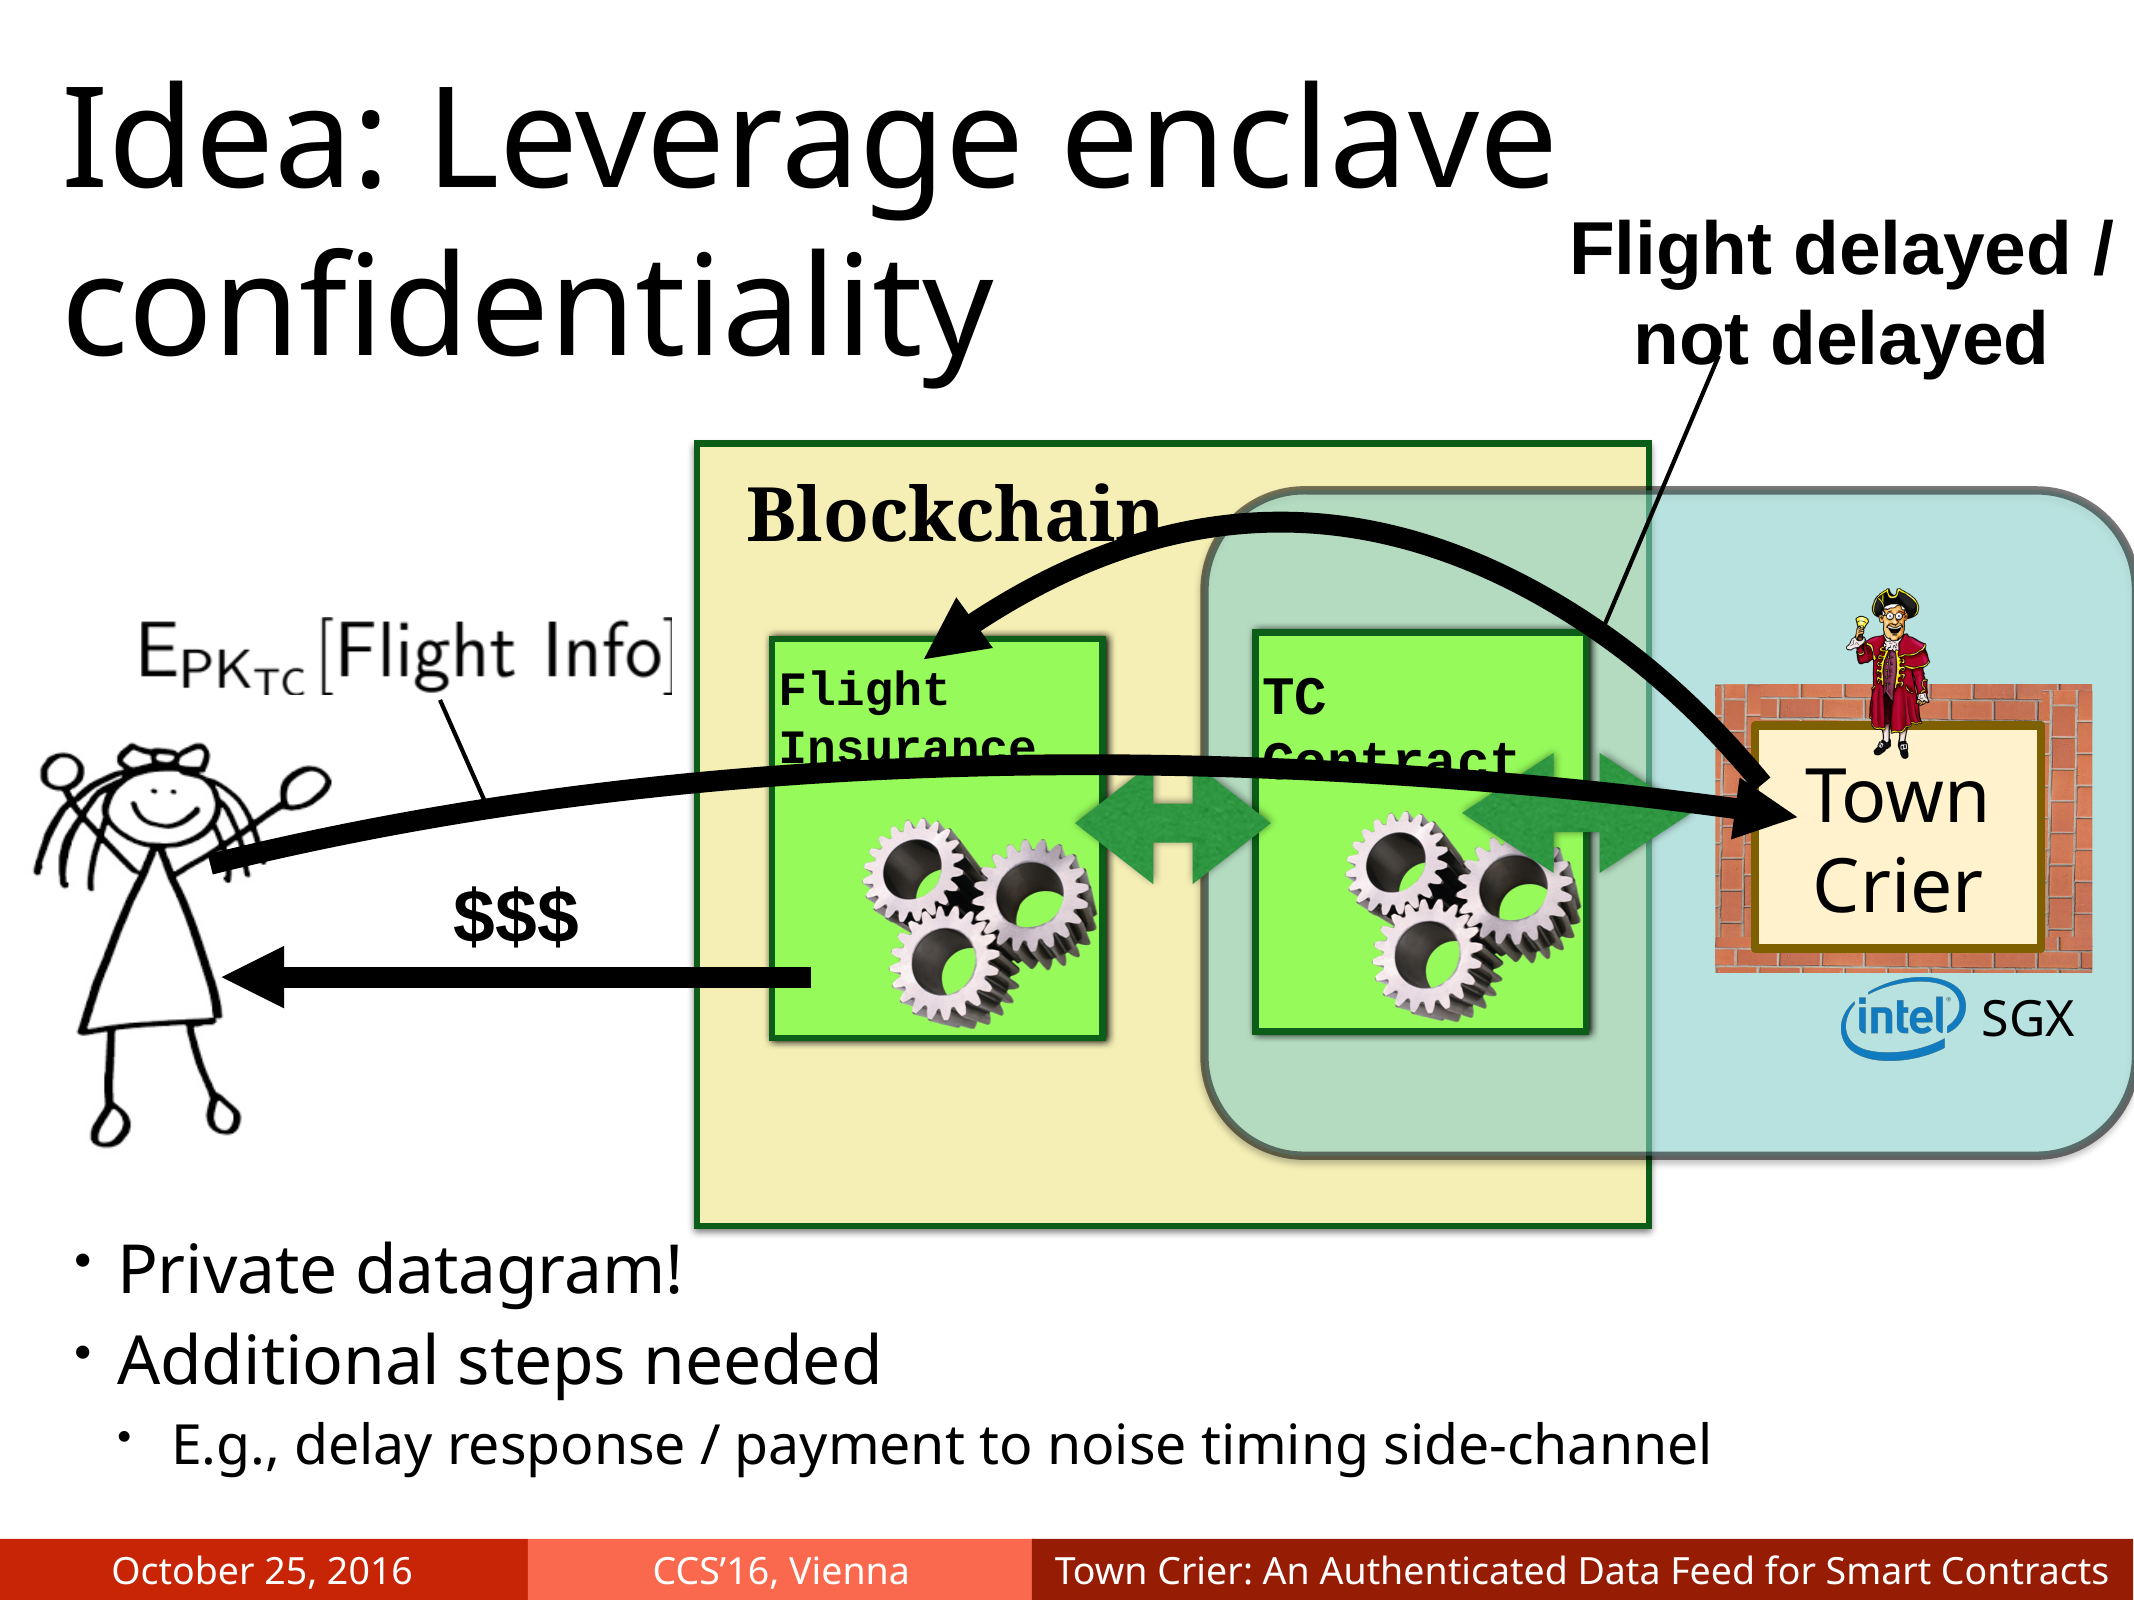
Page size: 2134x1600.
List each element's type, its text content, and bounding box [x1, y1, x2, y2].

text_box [923, 191, 2134, 785]
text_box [209, 699, 1798, 865]
title Idea: Leverage enclave confidentiality [52, 38, 1875, 394]
list Private datagram! Additional steps needed E.g., delay response / payment to noise timing side-channel [65, 1216, 2068, 1491]
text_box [221, 871, 812, 978]
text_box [696, 440, 918, 692]
picture [140, 617, 672, 695]
picture [18, 732, 335, 1155]
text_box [696, 790, 2134, 1227]
